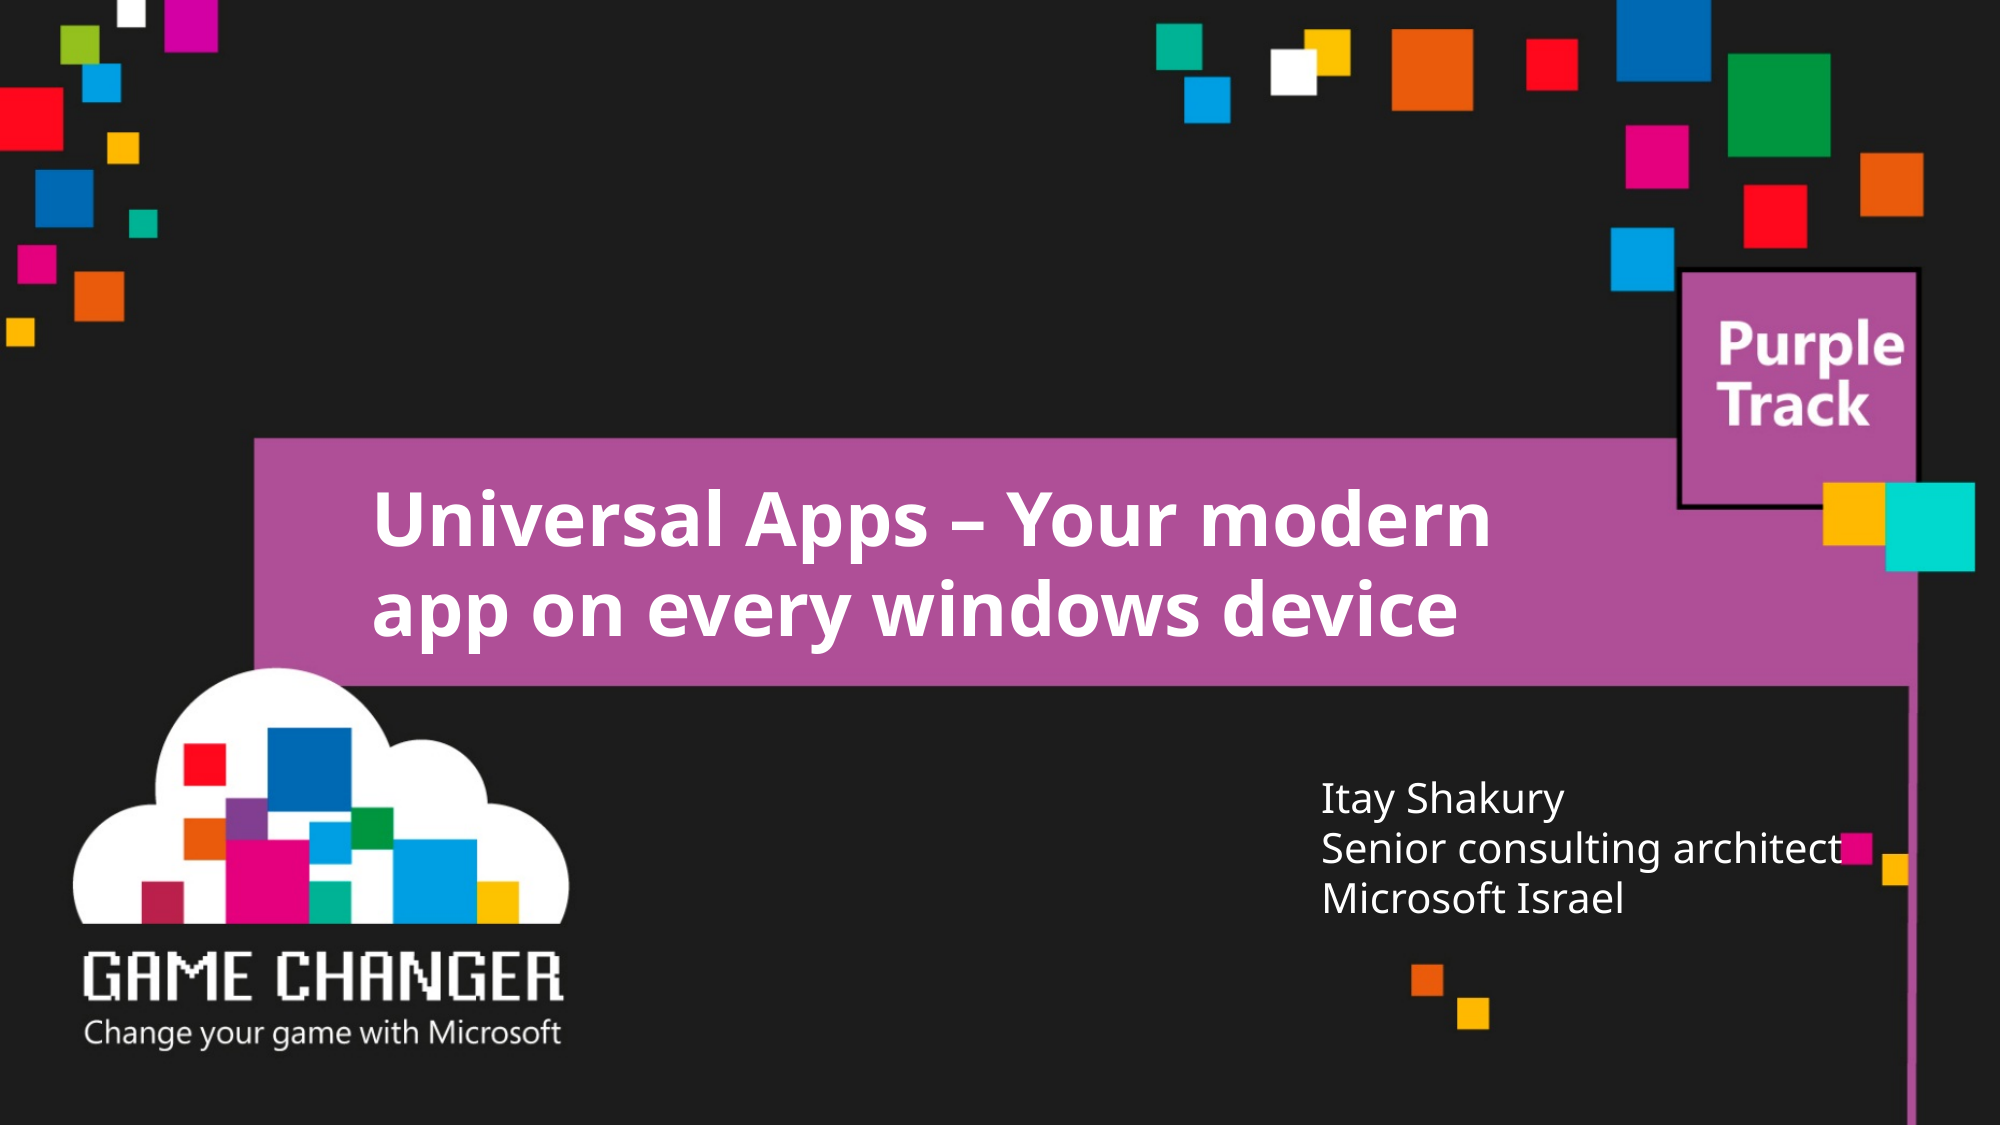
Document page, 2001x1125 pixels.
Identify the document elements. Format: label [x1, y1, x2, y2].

list [0, 0, 2000, 1125]
